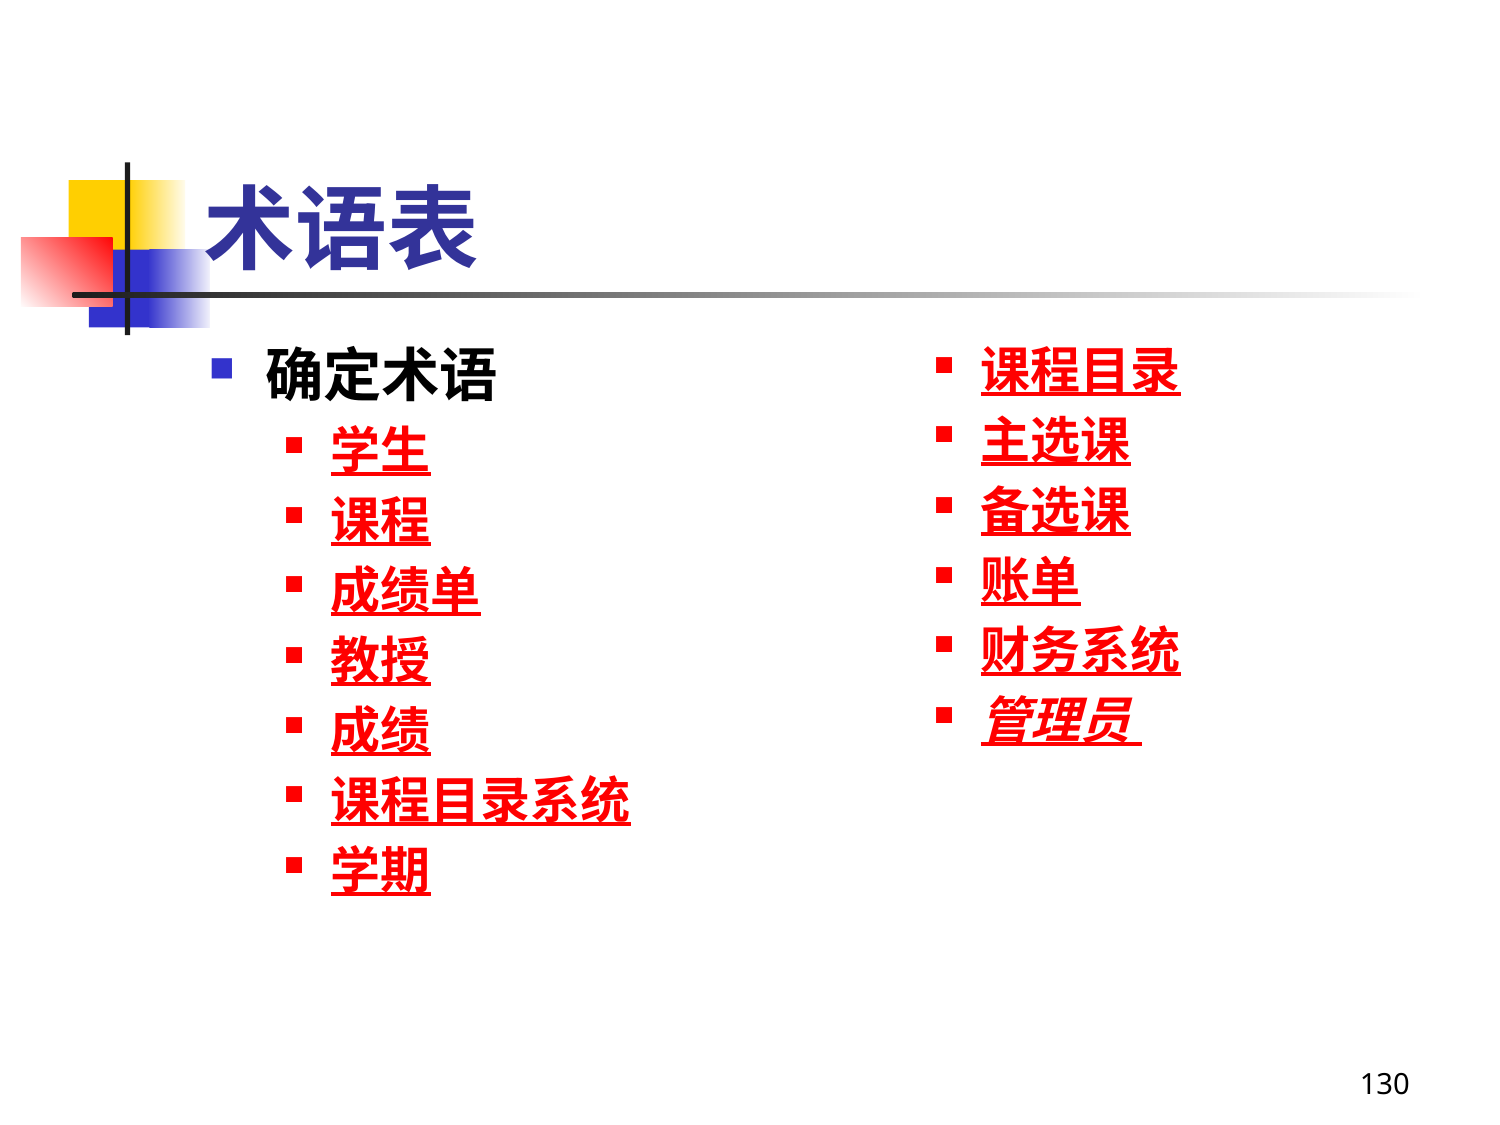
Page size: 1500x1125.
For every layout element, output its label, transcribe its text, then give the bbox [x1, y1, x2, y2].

title 术语表 [188, 101, 1468, 289]
slide_number 130 [1112, 1037, 1425, 1113]
list 课程目录 主选课 备选课 账单 财务系统 管理员 [844, 331, 1469, 1035]
list 确定术语 学生 课程 成绩单 教授 成绩 课程目录系统 学期 [193, 331, 819, 1035]
